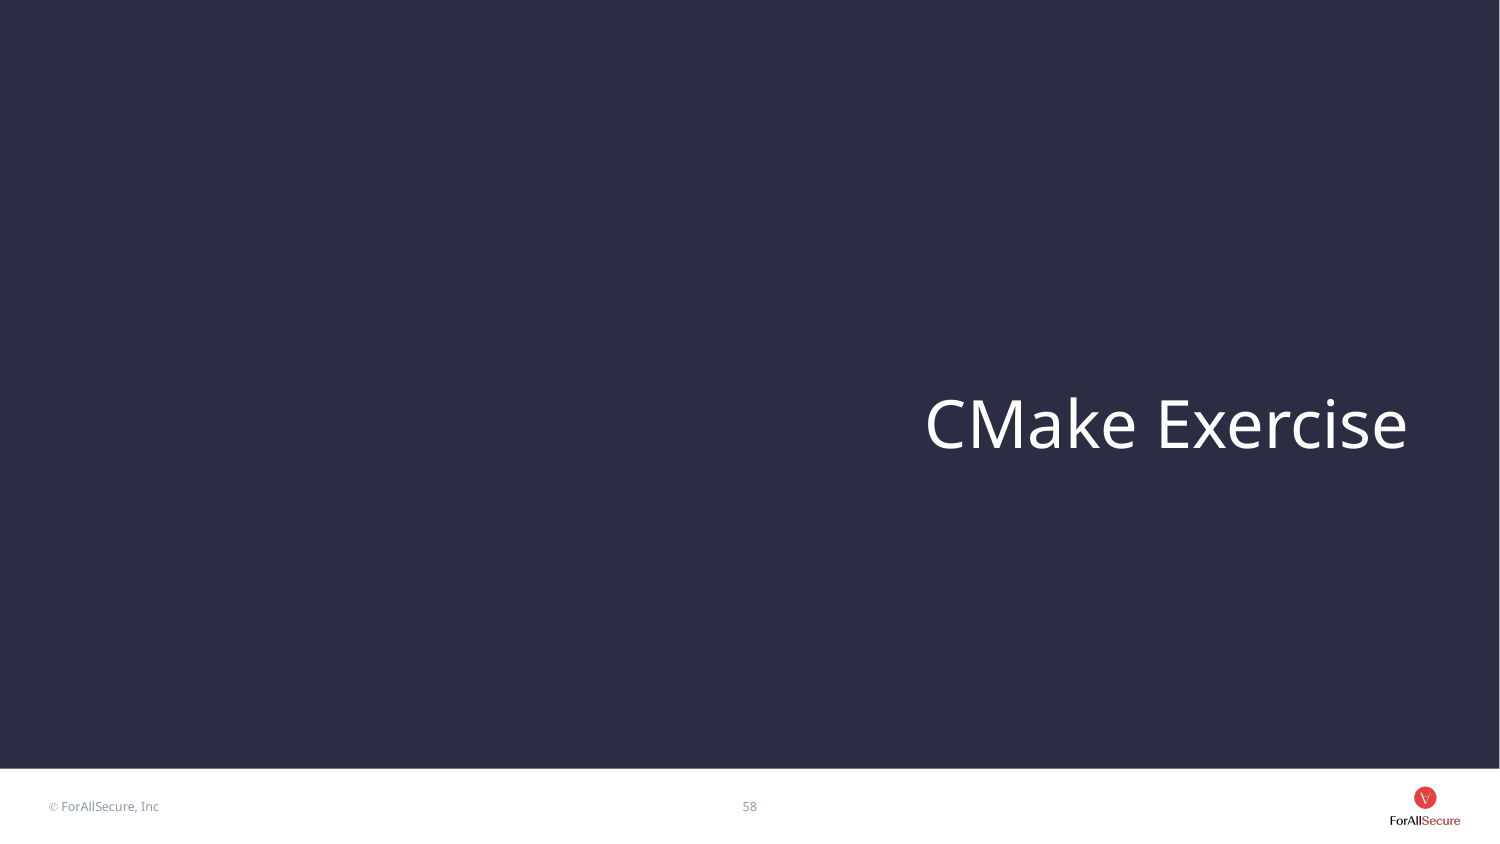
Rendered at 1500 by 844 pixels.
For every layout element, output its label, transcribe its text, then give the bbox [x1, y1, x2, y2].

title CMake Exercise [300, 344, 1425, 500]
picture [1387, 786, 1463, 826]
